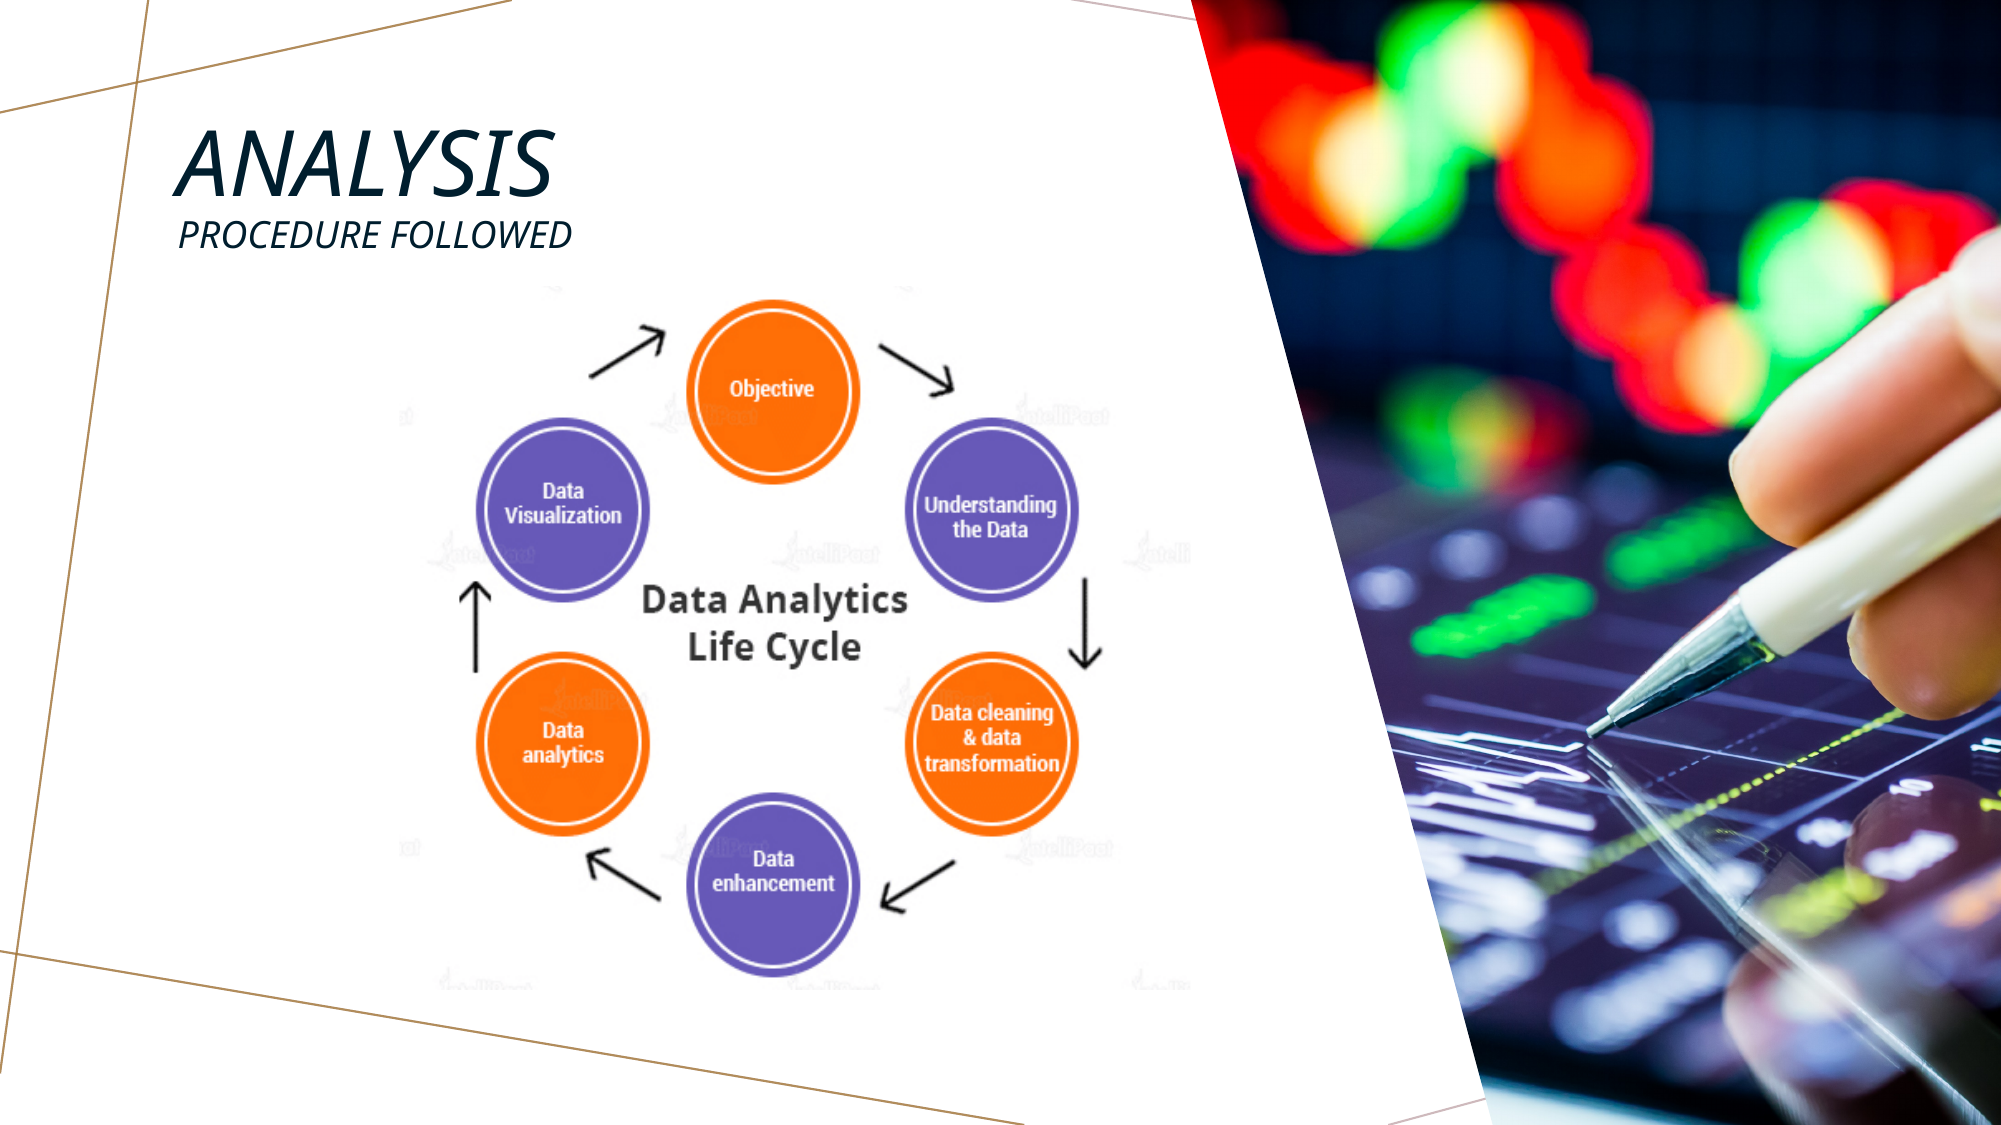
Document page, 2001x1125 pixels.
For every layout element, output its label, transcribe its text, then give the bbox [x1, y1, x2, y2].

picture [399, 0, 2001, 1125]
title Analysis procedure followed [162, 221, 810, 265]
